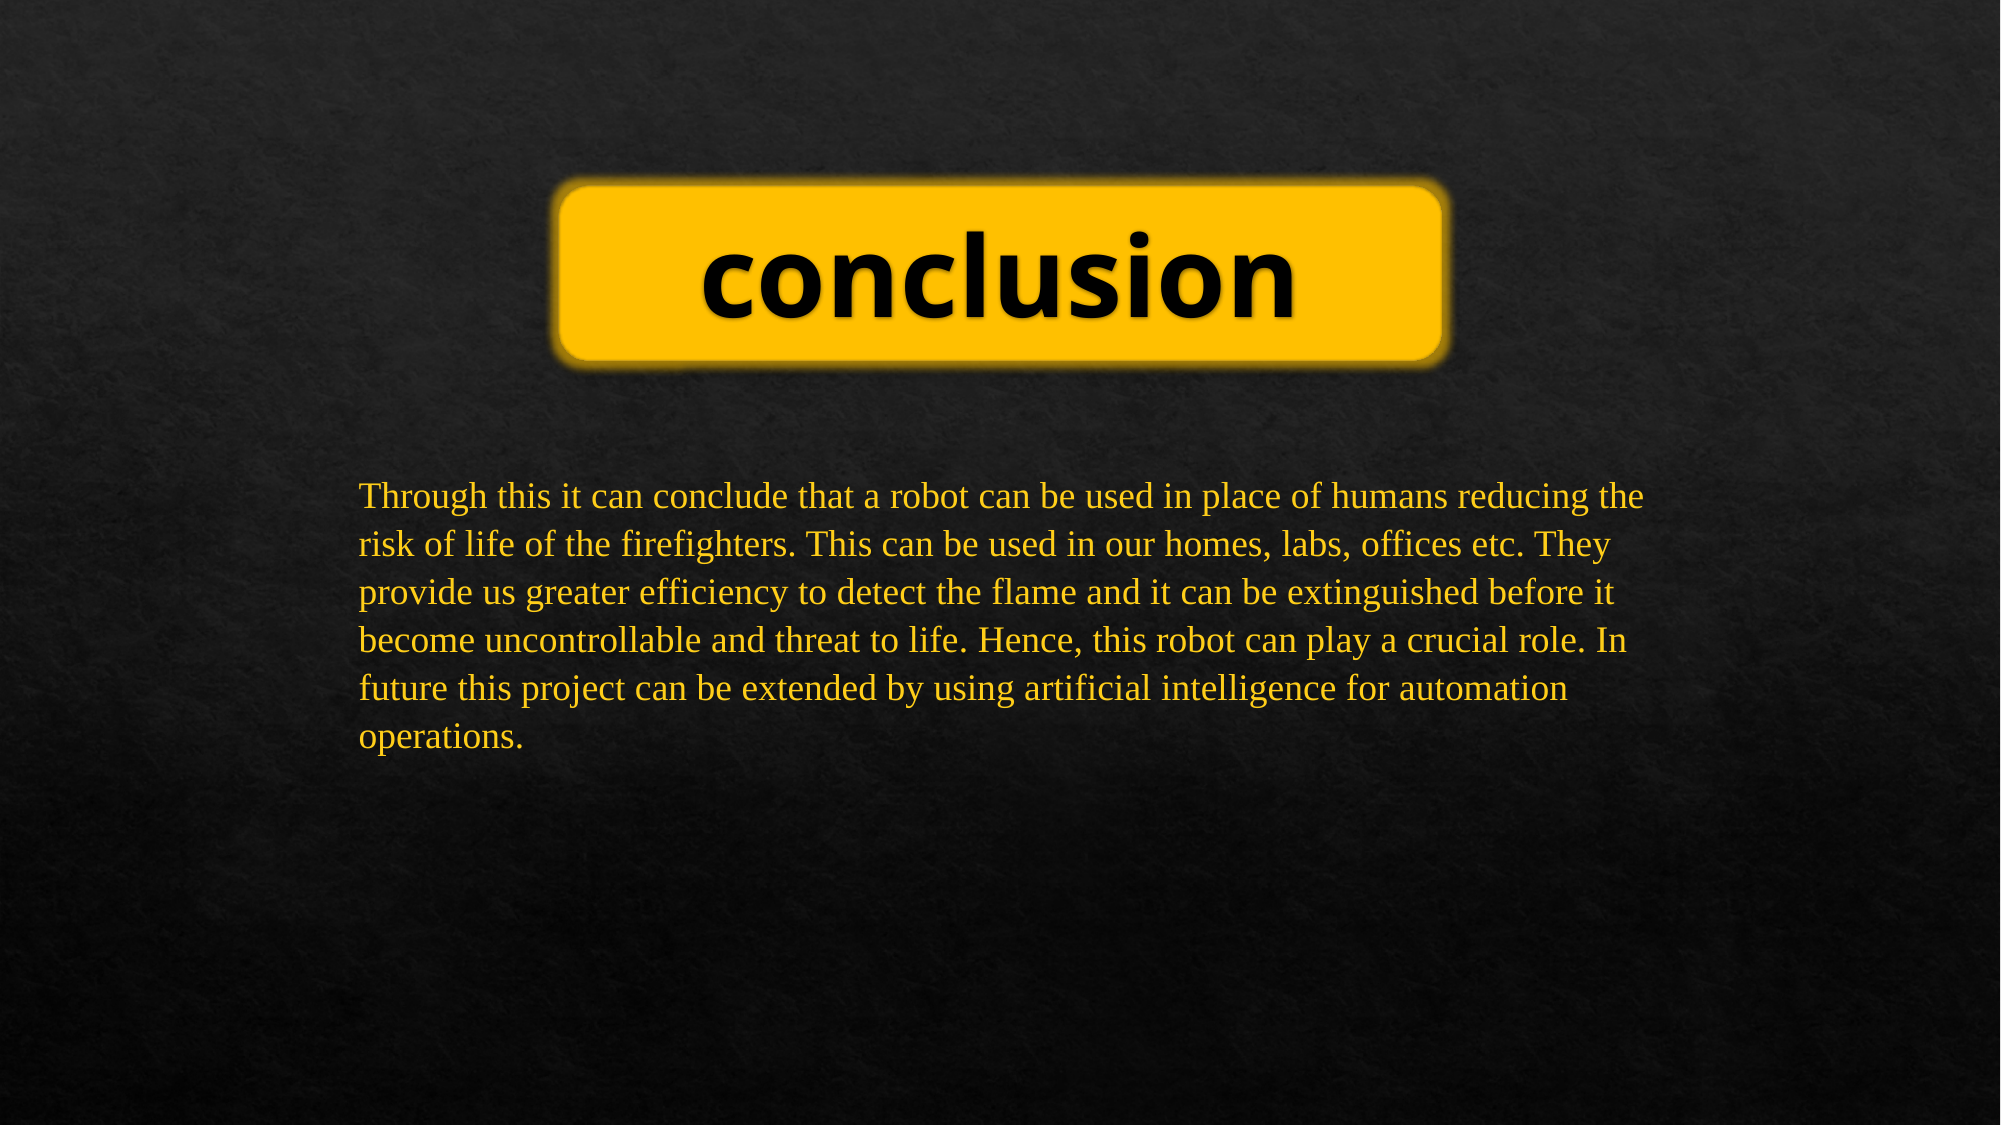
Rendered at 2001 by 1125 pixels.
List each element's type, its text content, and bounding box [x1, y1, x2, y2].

text_box Through this it can conclude that a robot can be used in place of humans reducing the risk of life of the firefighters. This can be used in our homes, labs, offices etc. They provide us greater efficiency to detect the flame and it can be extinguished before it become uncontrollable and threat to life. Hence, this robot can play a crucial role. In future this project can be extended by using artificial intelligence for automation operations. [314, 460, 1686, 764]
title conclusion [480, 186, 1520, 359]
